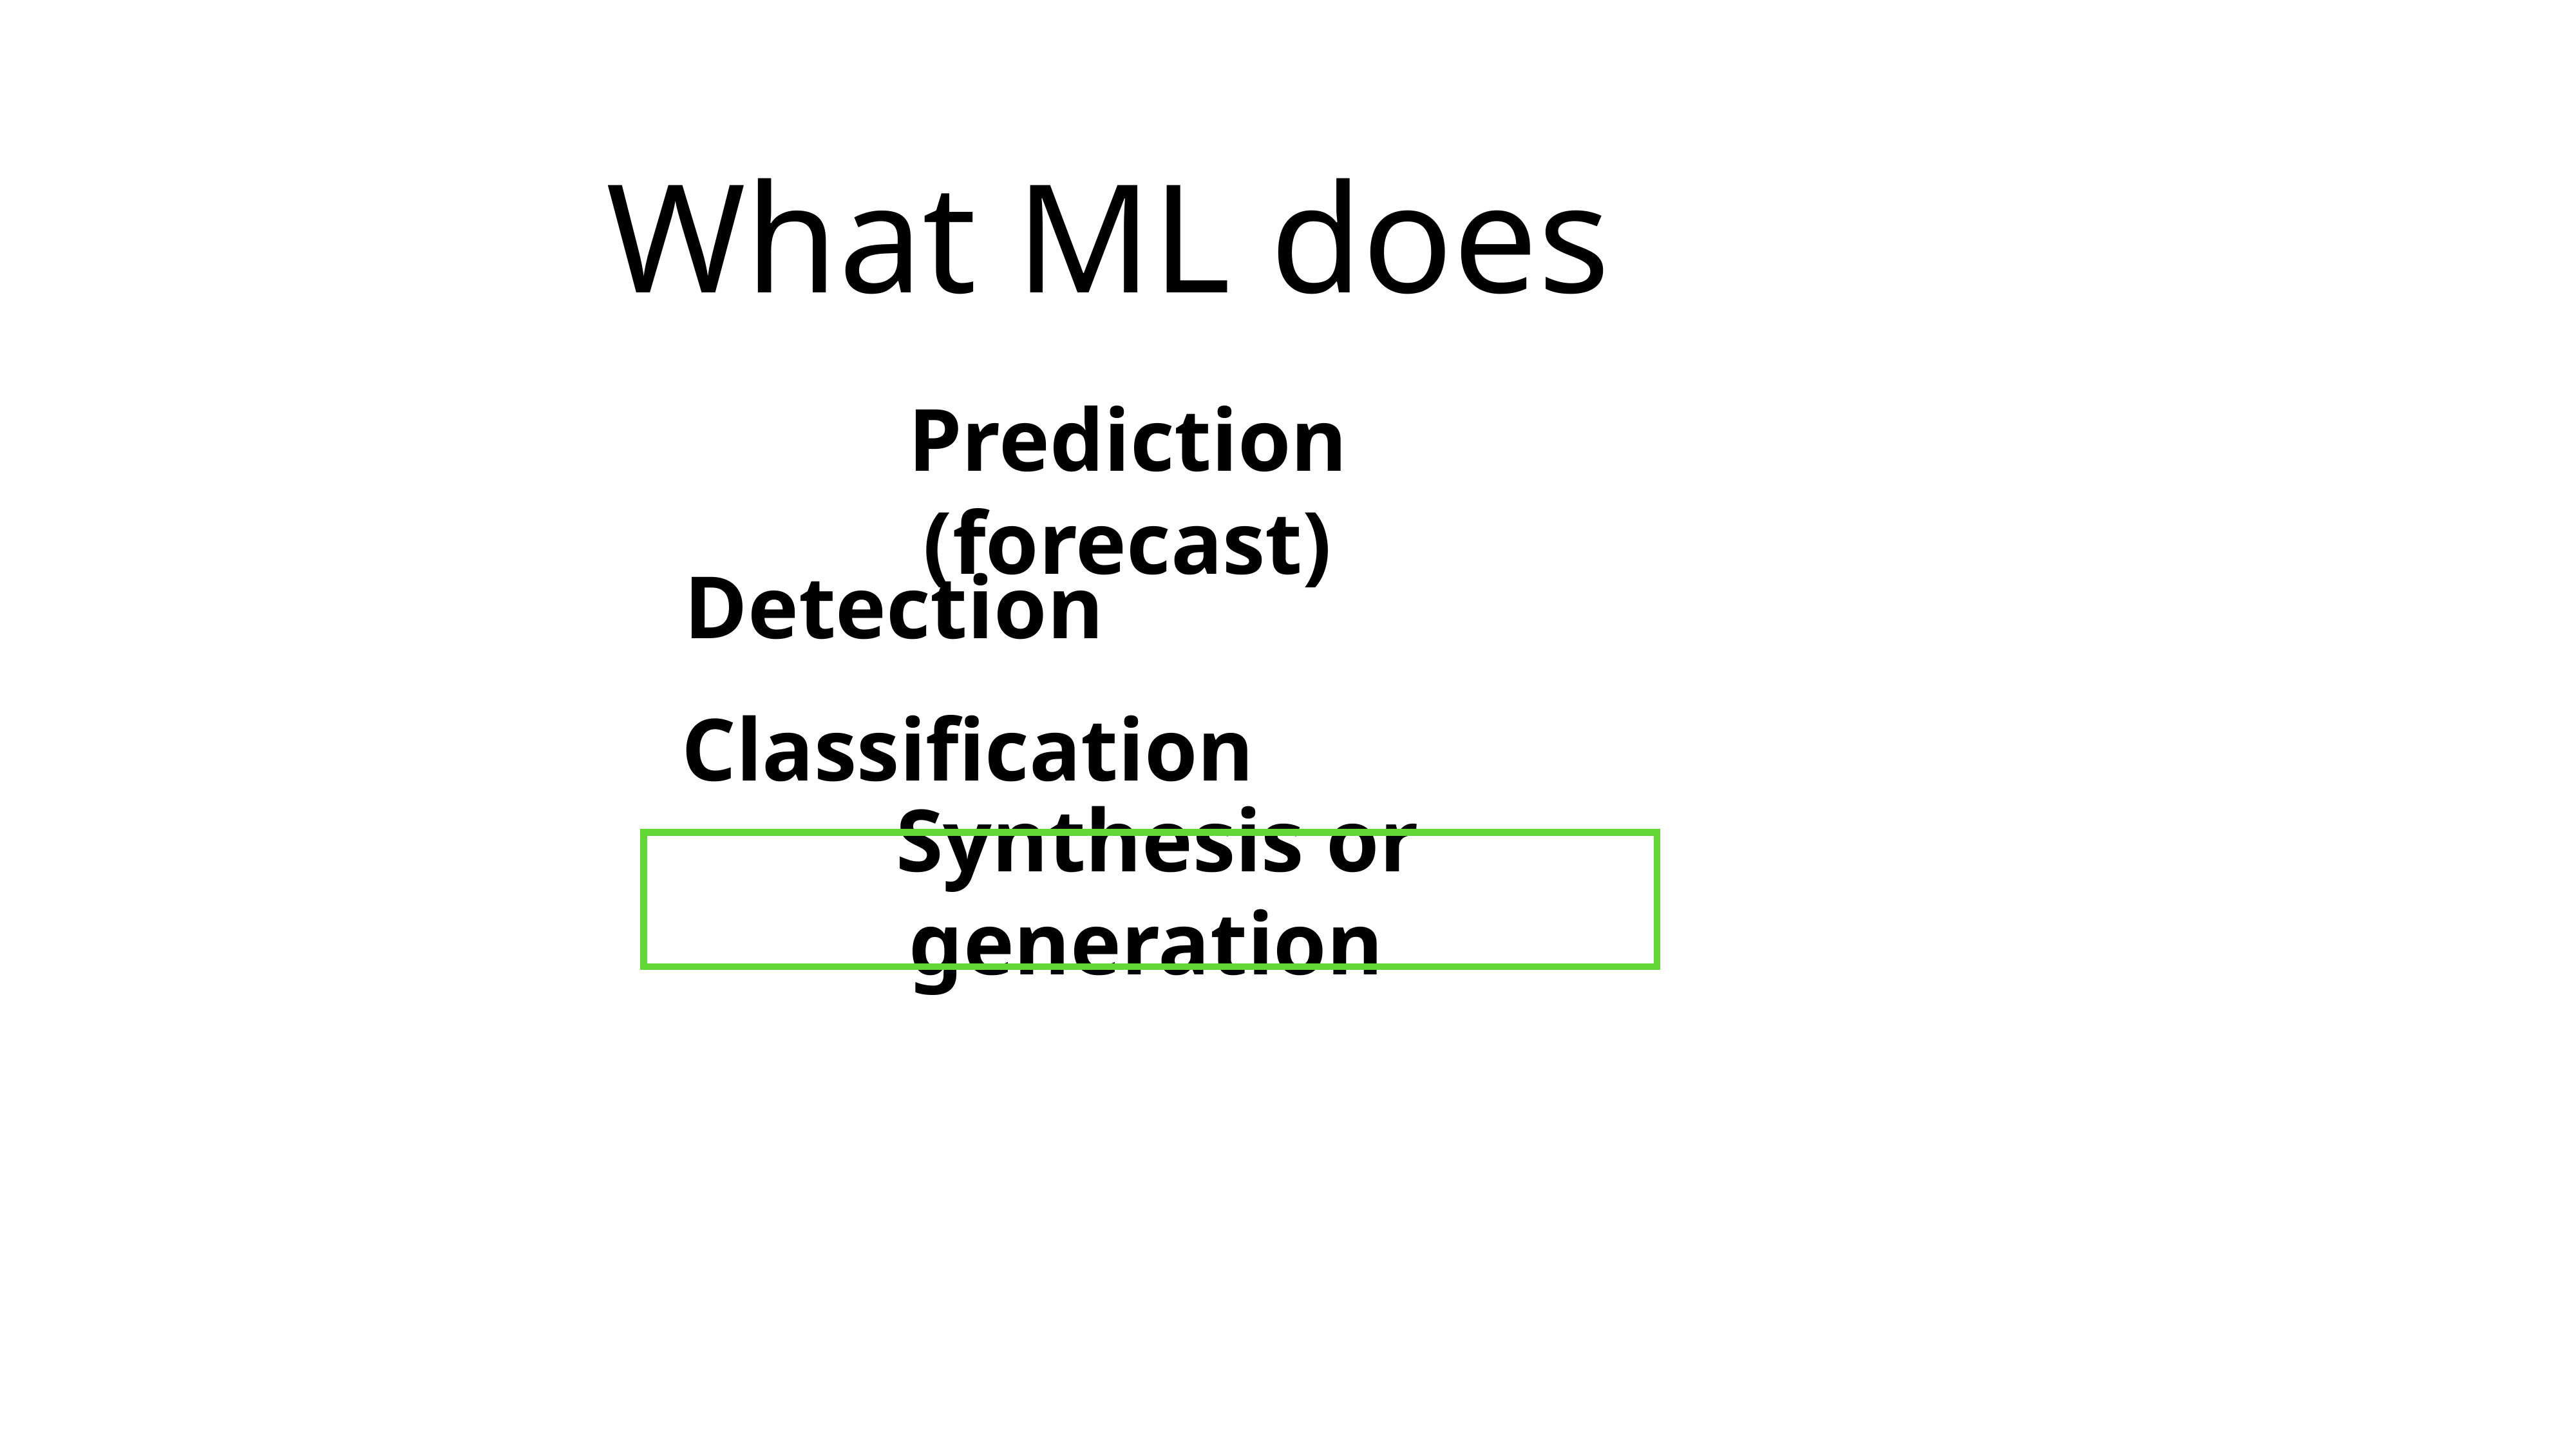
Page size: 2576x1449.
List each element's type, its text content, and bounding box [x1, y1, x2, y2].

text_box [643, 832, 1657, 967]
title What ML does [27, 0, 2228, 329]
text_box Classification [642, 690, 1294, 804]
text_box Synthesis or generation [643, 781, 1672, 998]
text_box Detection [580, 547, 1231, 661]
text_box Prediction (forecast) [697, 380, 1558, 597]
